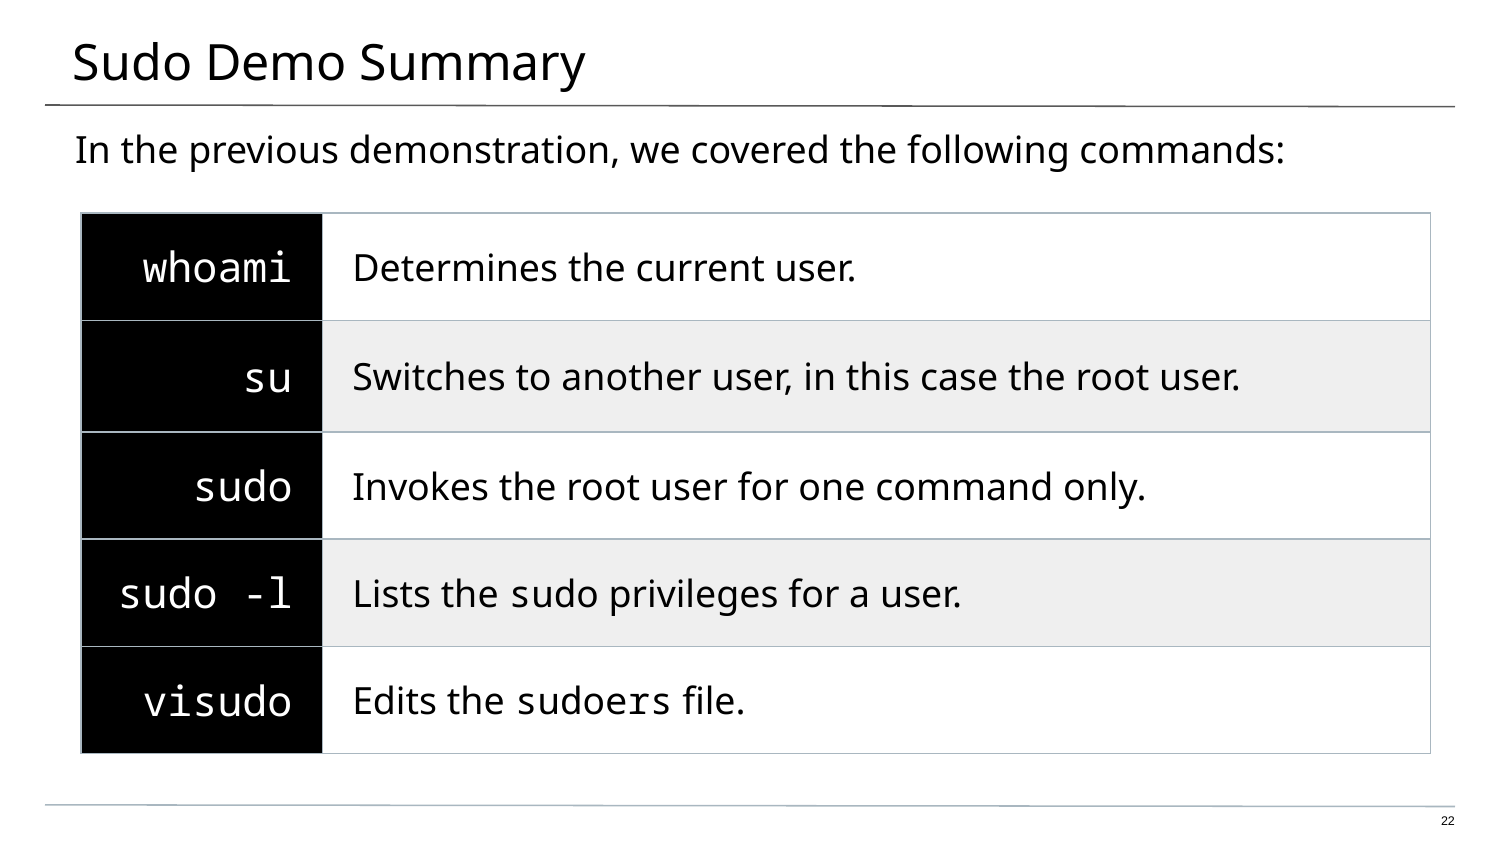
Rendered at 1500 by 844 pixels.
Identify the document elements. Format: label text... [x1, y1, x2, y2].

table_header whoami [82, 214, 322, 320]
table_cell Lists the sudo privileges for a user. [323, 540, 1430, 646]
subtitle In the previous demonstration, we covered the following commands: [0, 110, 1500, 288]
table_cell Edits the sudoers file. [323, 647, 1430, 753]
table_cell su [82, 321, 322, 431]
table_cell Invokes the root user for one command only. [323, 433, 1430, 538]
table_cell sudo -l [82, 540, 322, 646]
slide_number 22 [1412, 813, 1455, 831]
table_cell visudo [82, 647, 322, 753]
title Sudo Demo Summary [0, 0, 1500, 88]
table_header Determines the current user. [323, 214, 1430, 320]
table_cell sudo [82, 433, 322, 538]
table_cell Switches to another user, in this case the root user. [323, 321, 1430, 431]
